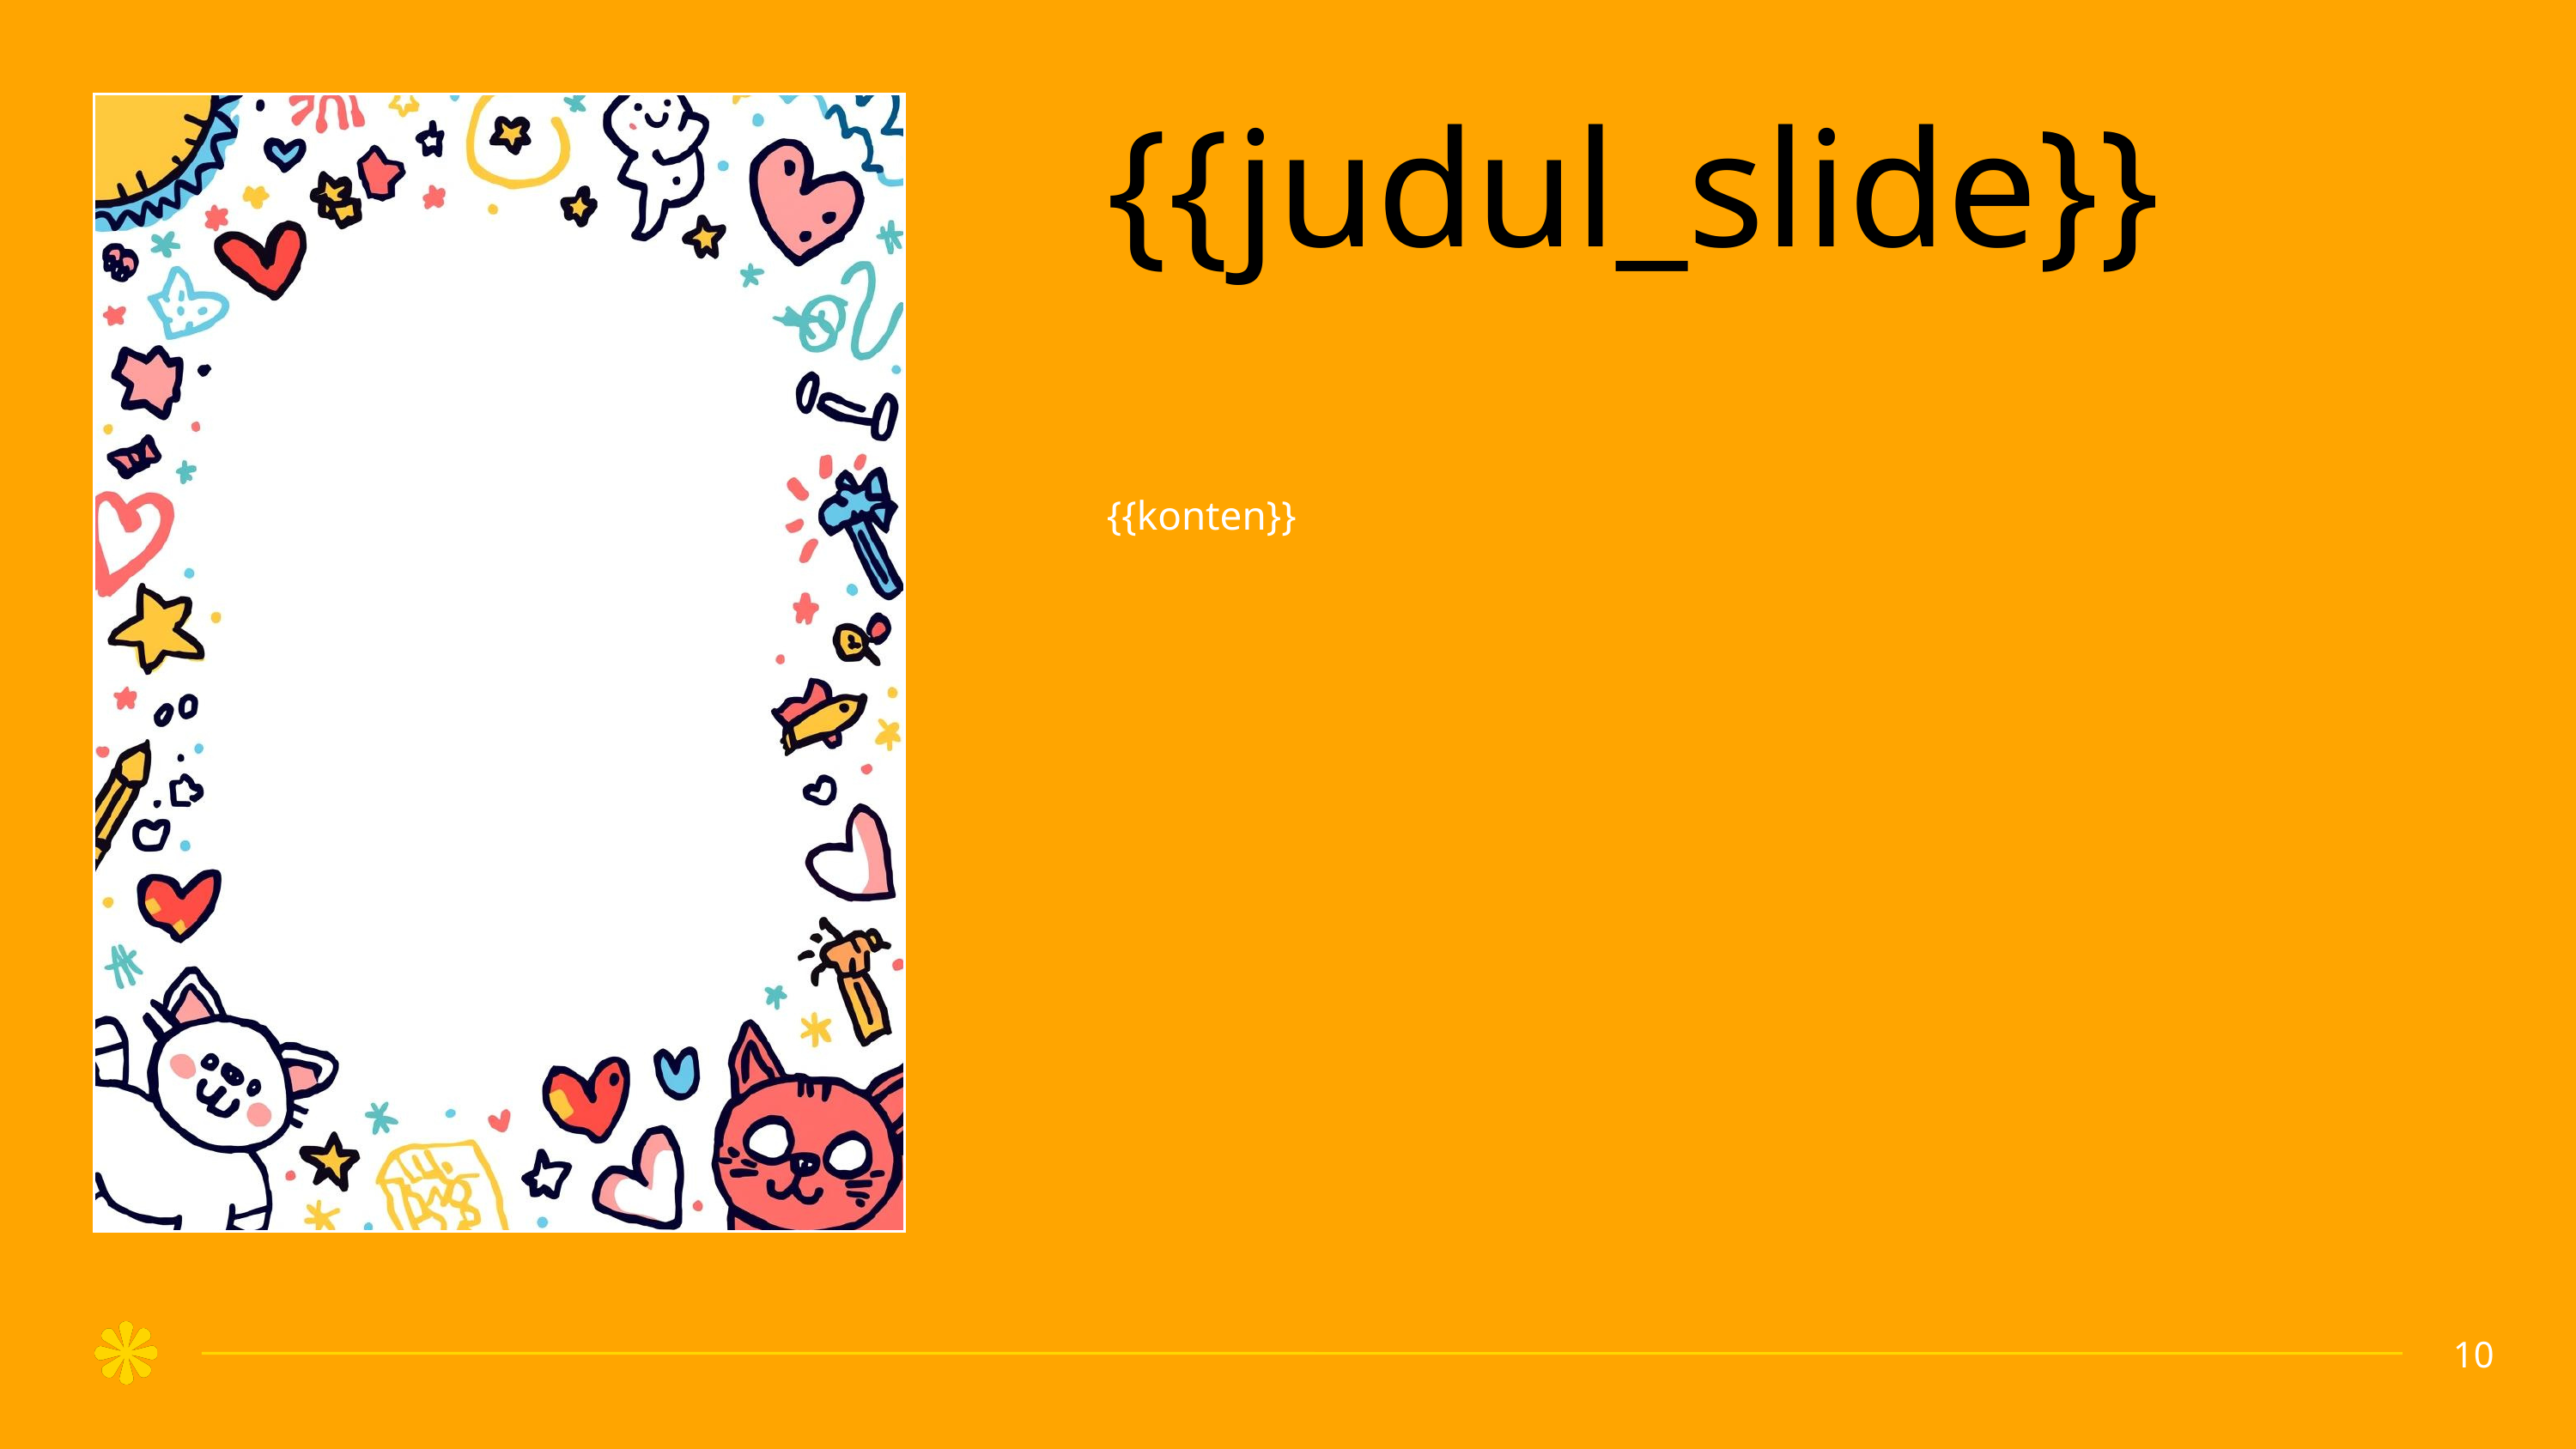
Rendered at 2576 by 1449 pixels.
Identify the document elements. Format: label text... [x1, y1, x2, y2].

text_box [1106, 94, 2482, 536]
text_box [94, 1321, 158, 1385]
text_box 10 [2452, 1325, 2494, 1376]
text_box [94, 94, 905, 1233]
